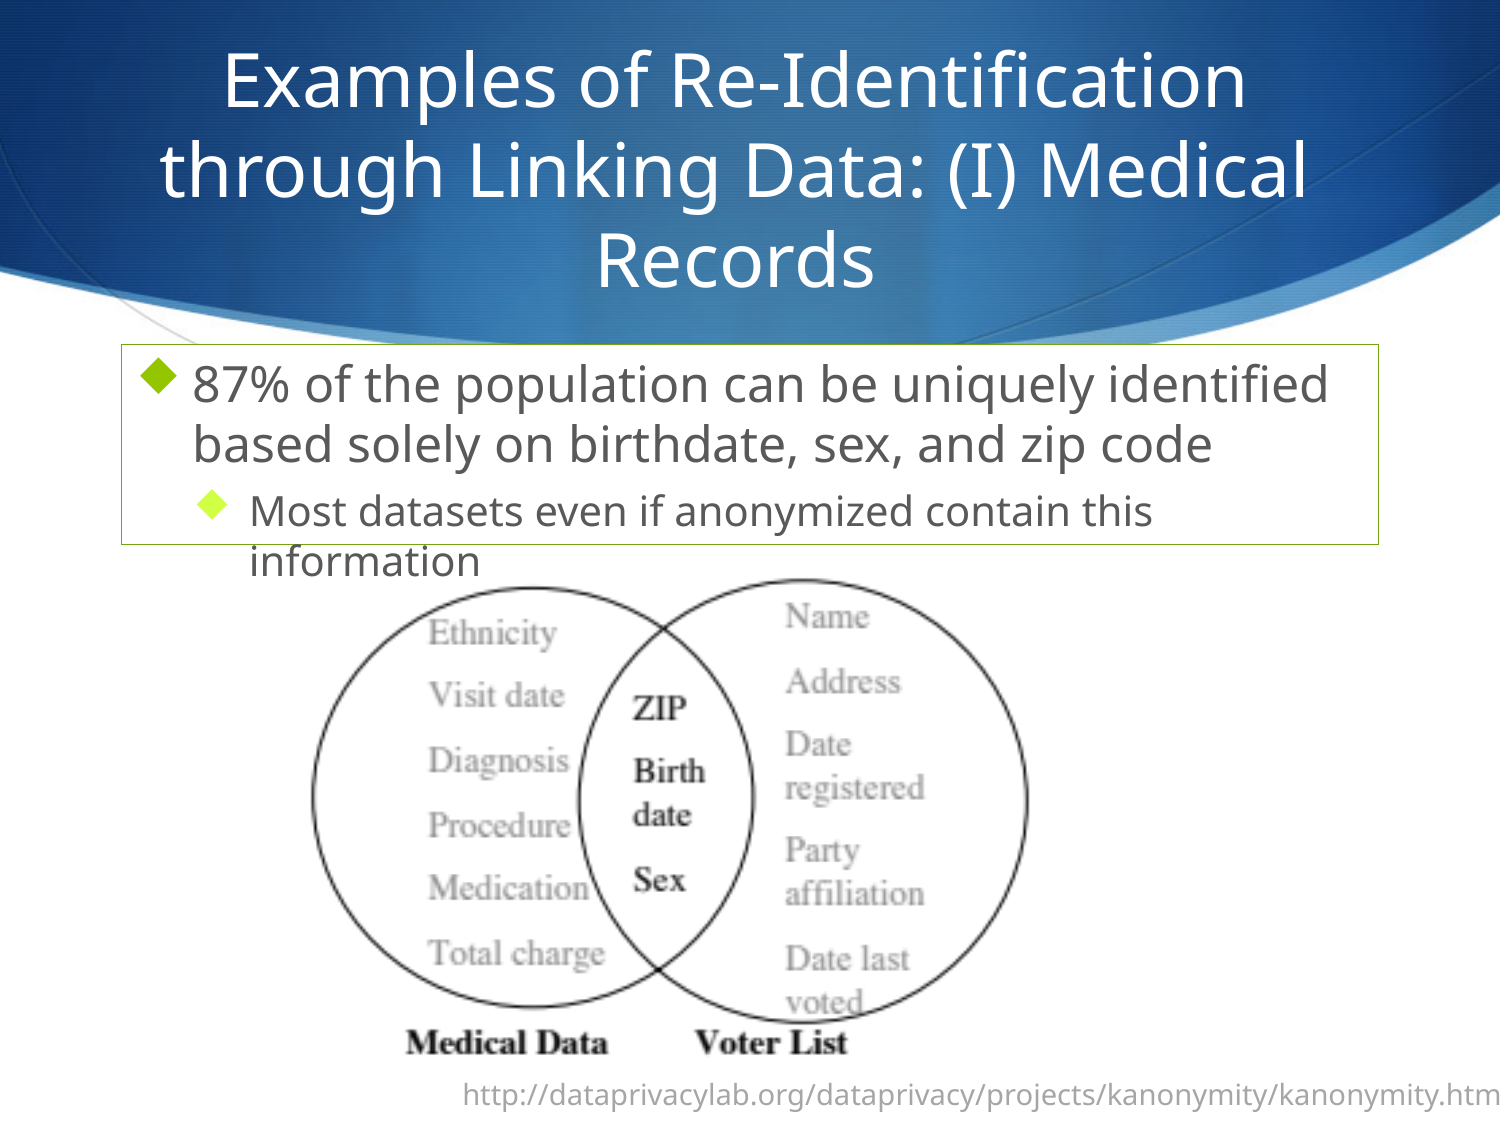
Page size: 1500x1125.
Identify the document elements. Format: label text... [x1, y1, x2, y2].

list 87% of the population can be uniquely identified based solely on birthdate, sex, and zip code Most datasets even if anonymized contain this information [121, 344, 1379, 545]
picture [0, 0, 1500, 1125]
text_box http://dataprivacylab.org/dataprivacy/projects/kanonymity/kanonymity.html [447, 1068, 1500, 1119]
title Examples of Re-Identification through Linking Data: (I) Medical Records [60, 23, 1411, 312]
